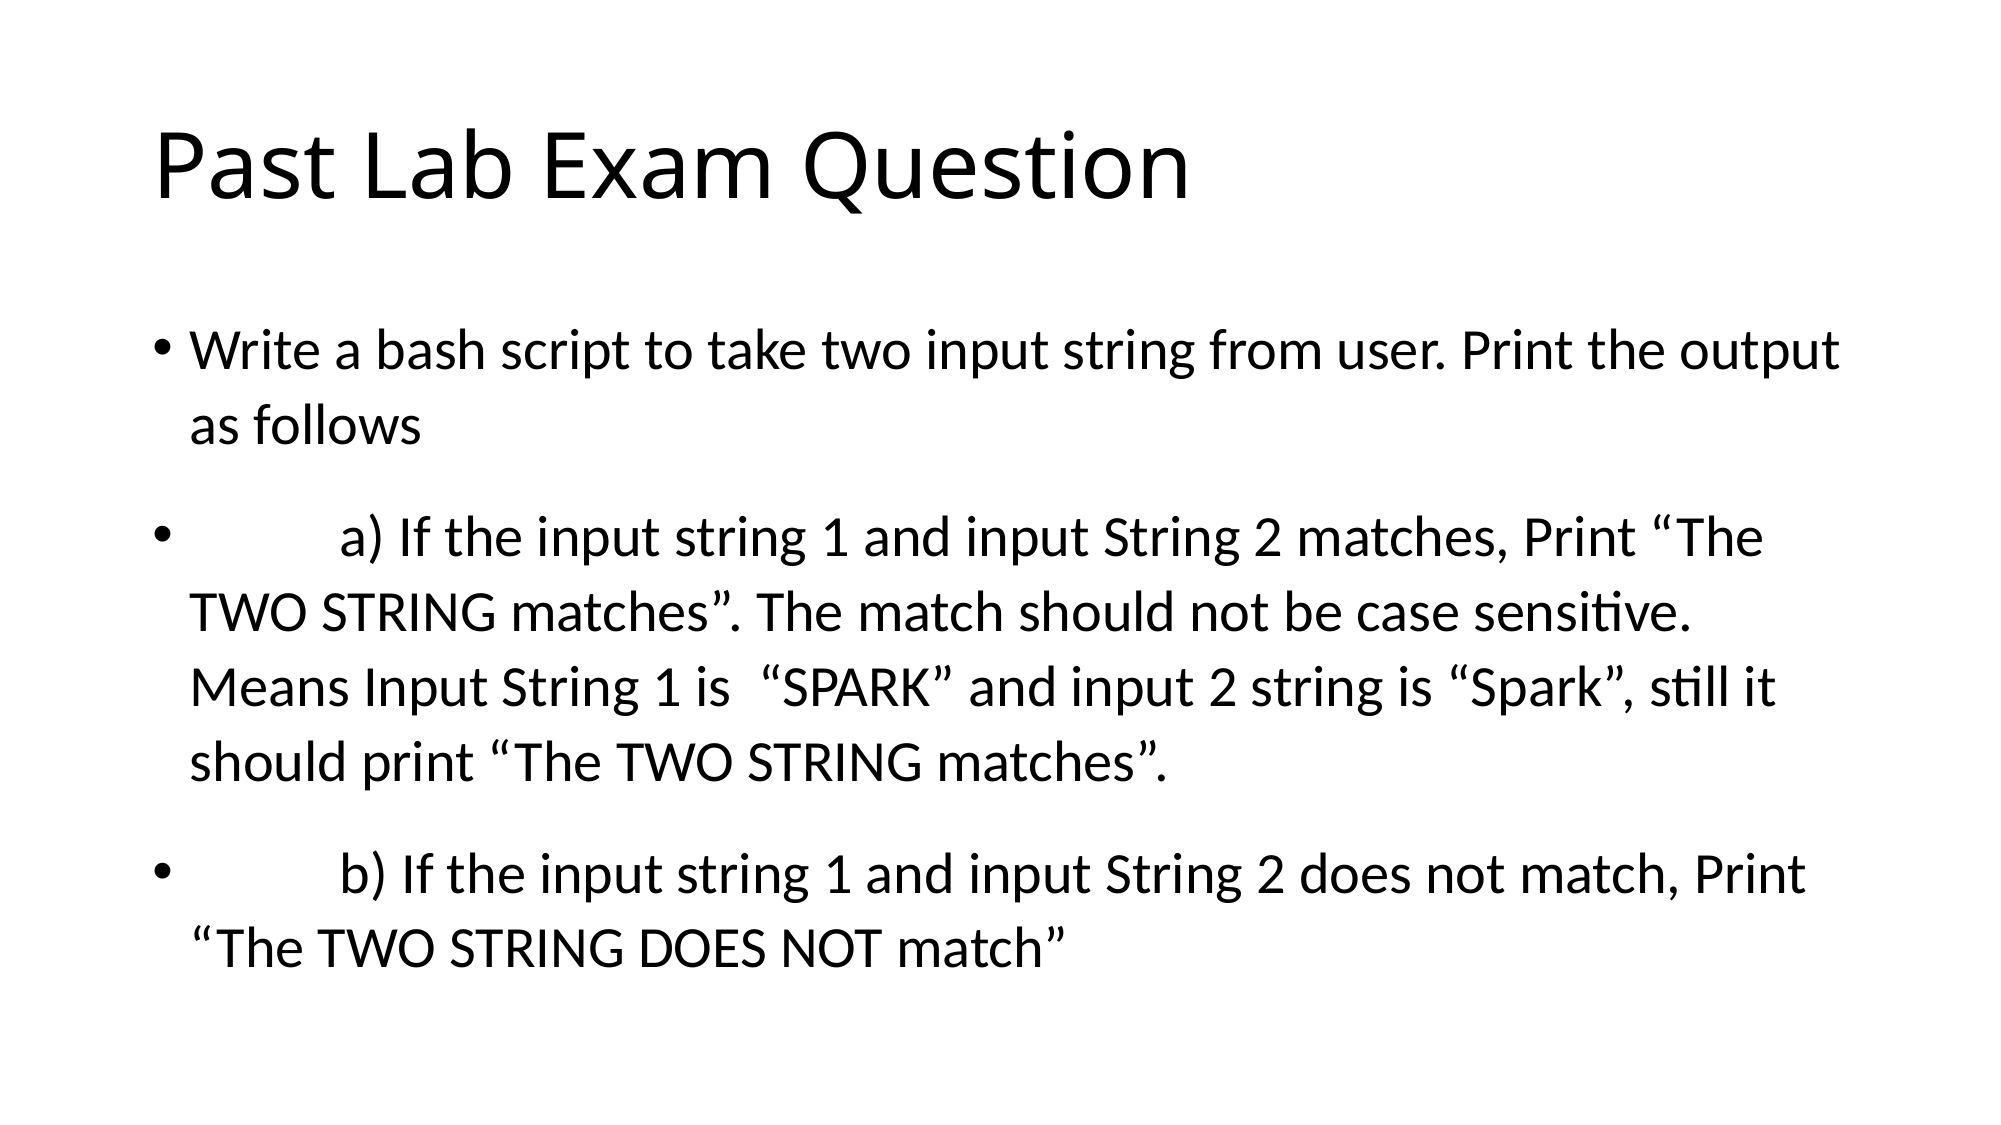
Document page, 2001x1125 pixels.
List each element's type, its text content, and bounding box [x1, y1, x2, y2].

list Write a bash script to take two input string from user. Print the output as follows a) If the input string 1 and input String 2 matches, Print “The TWO STRING matches”. The match should not be case sensitive. Means Input String 1 is “SPARK” and input 2 string is “Spark”, still it should print “The TWO STRING matches”. b) If the input string 1 and input String 2 does not match, Print “The TWO STRING DOES NOT match” [137, 299, 1863, 1014]
title Past Lab Exam Question [137, 59, 1863, 278]
